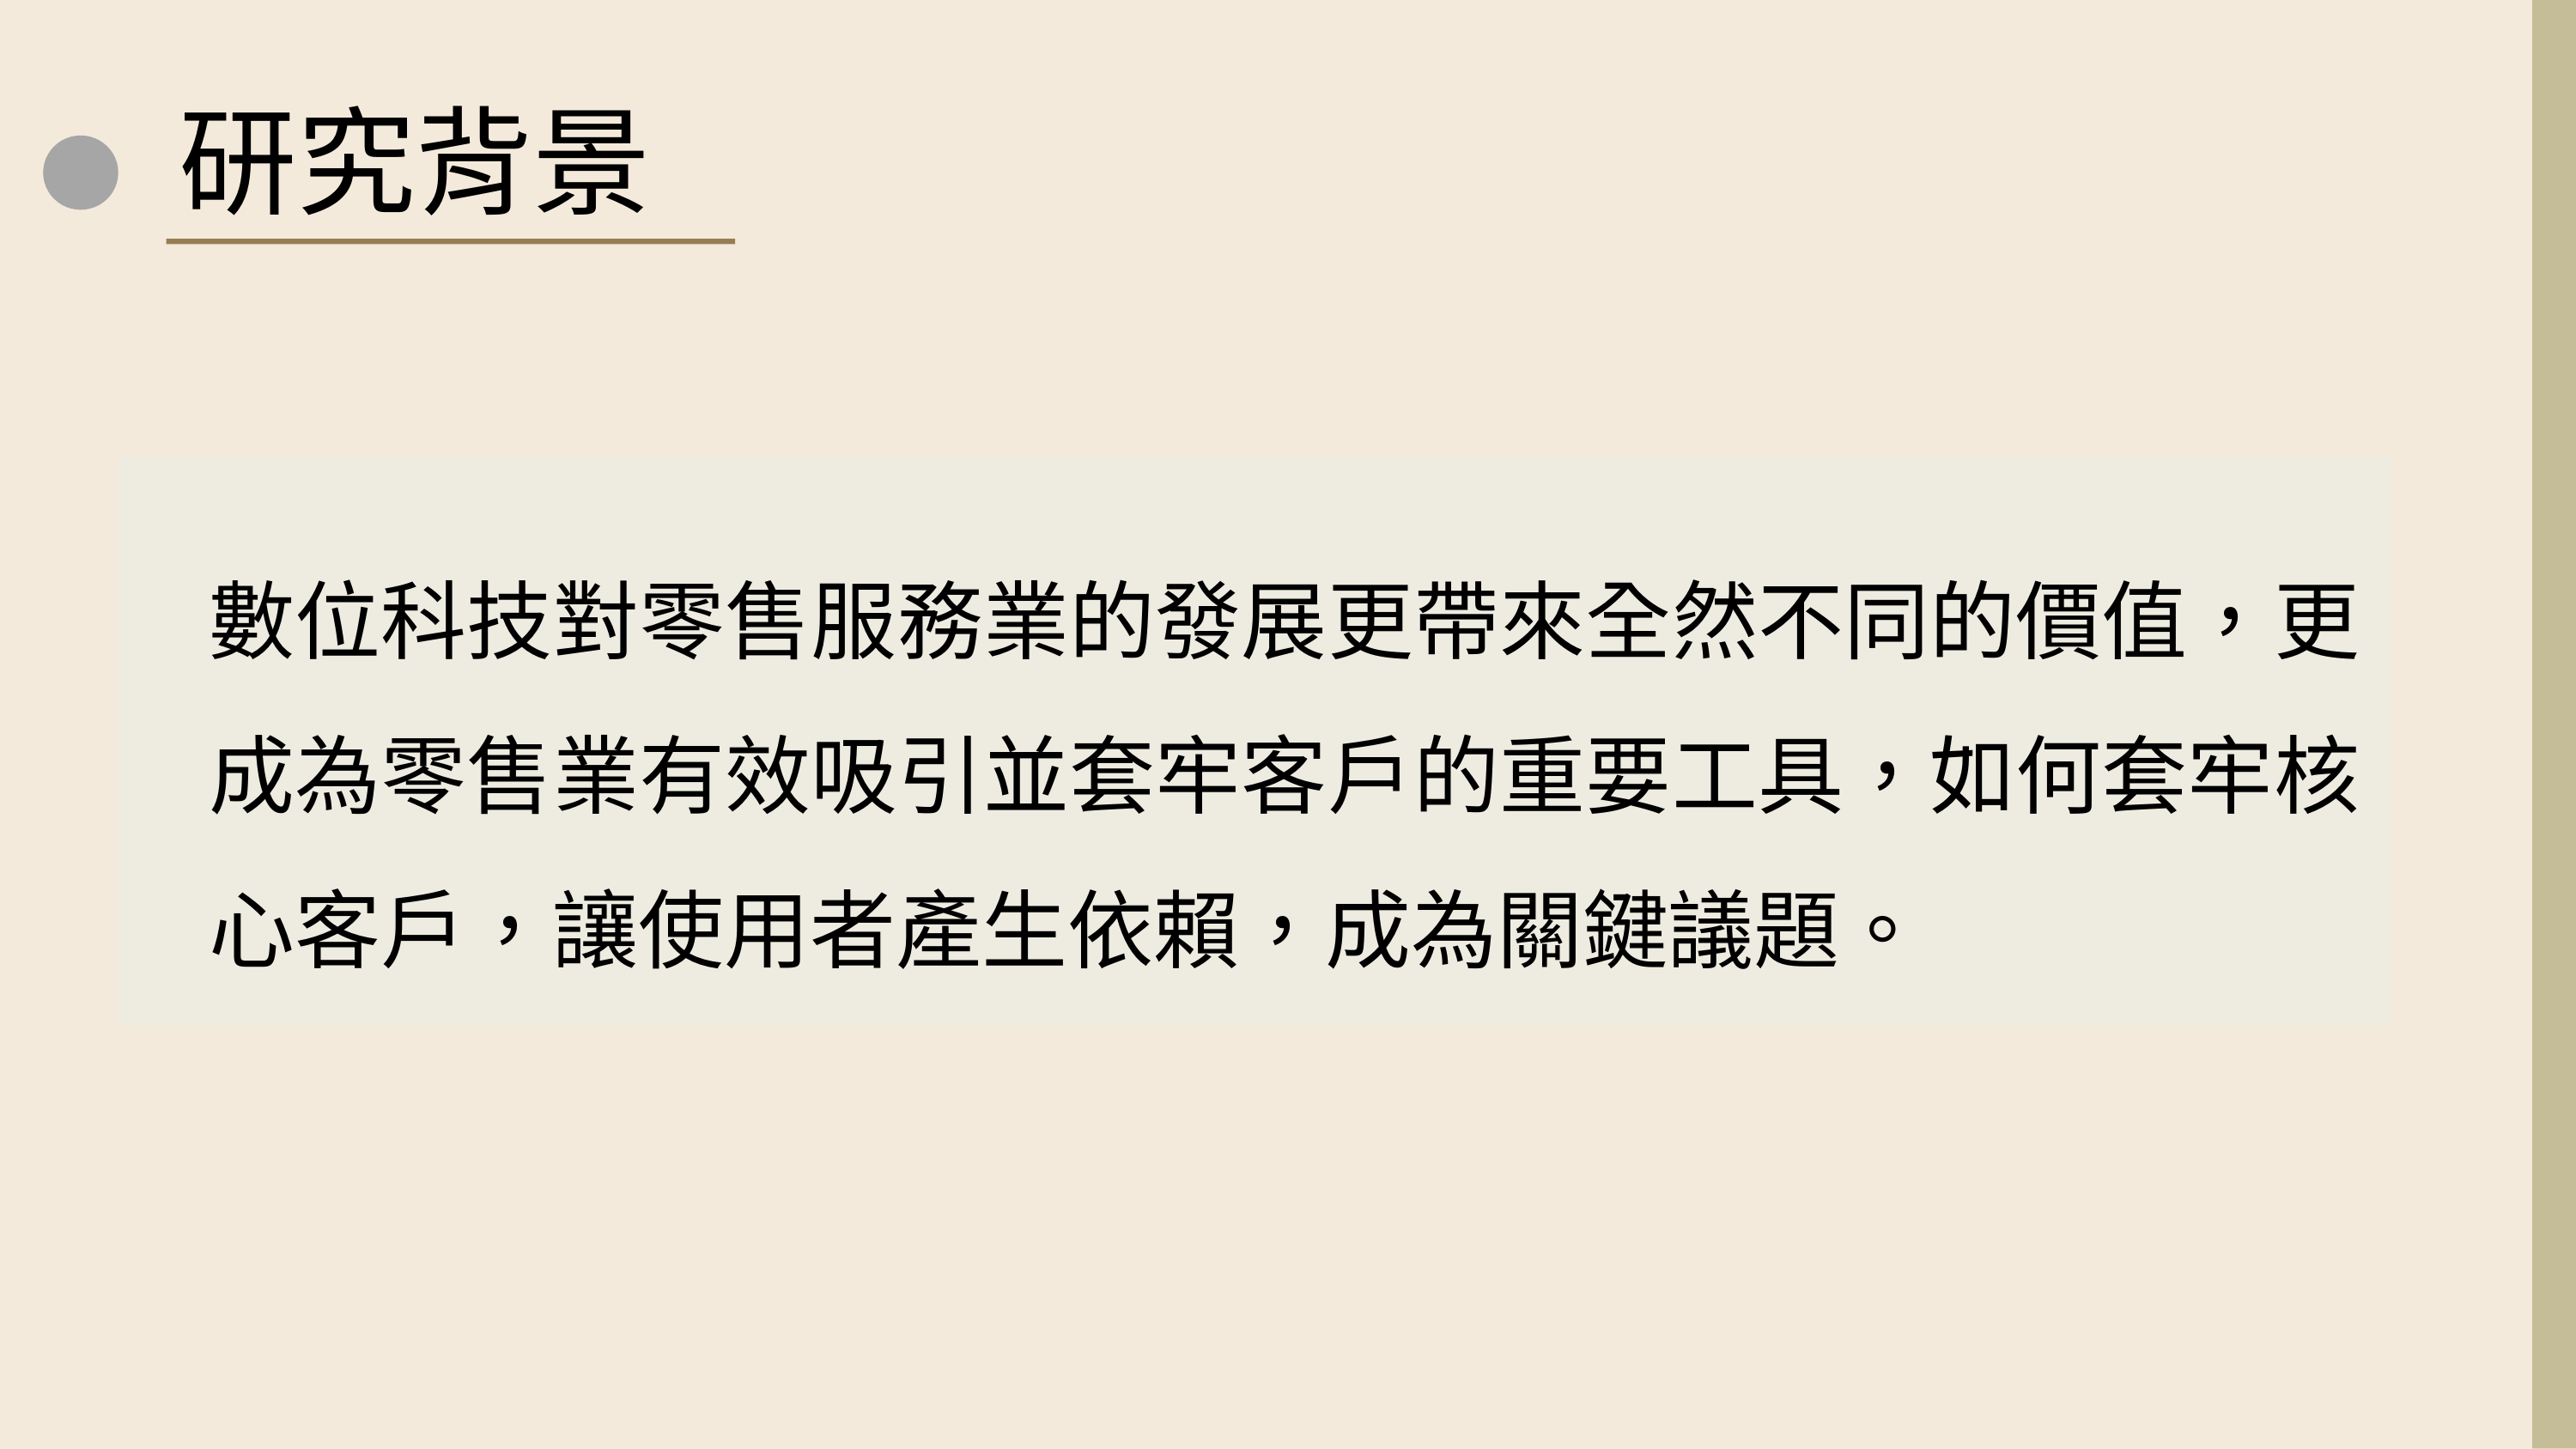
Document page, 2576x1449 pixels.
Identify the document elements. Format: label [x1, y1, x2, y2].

text_box [2530, 0, 2576, 1449]
text_box [42, 80, 736, 238]
text_box [118, 455, 2392, 1026]
